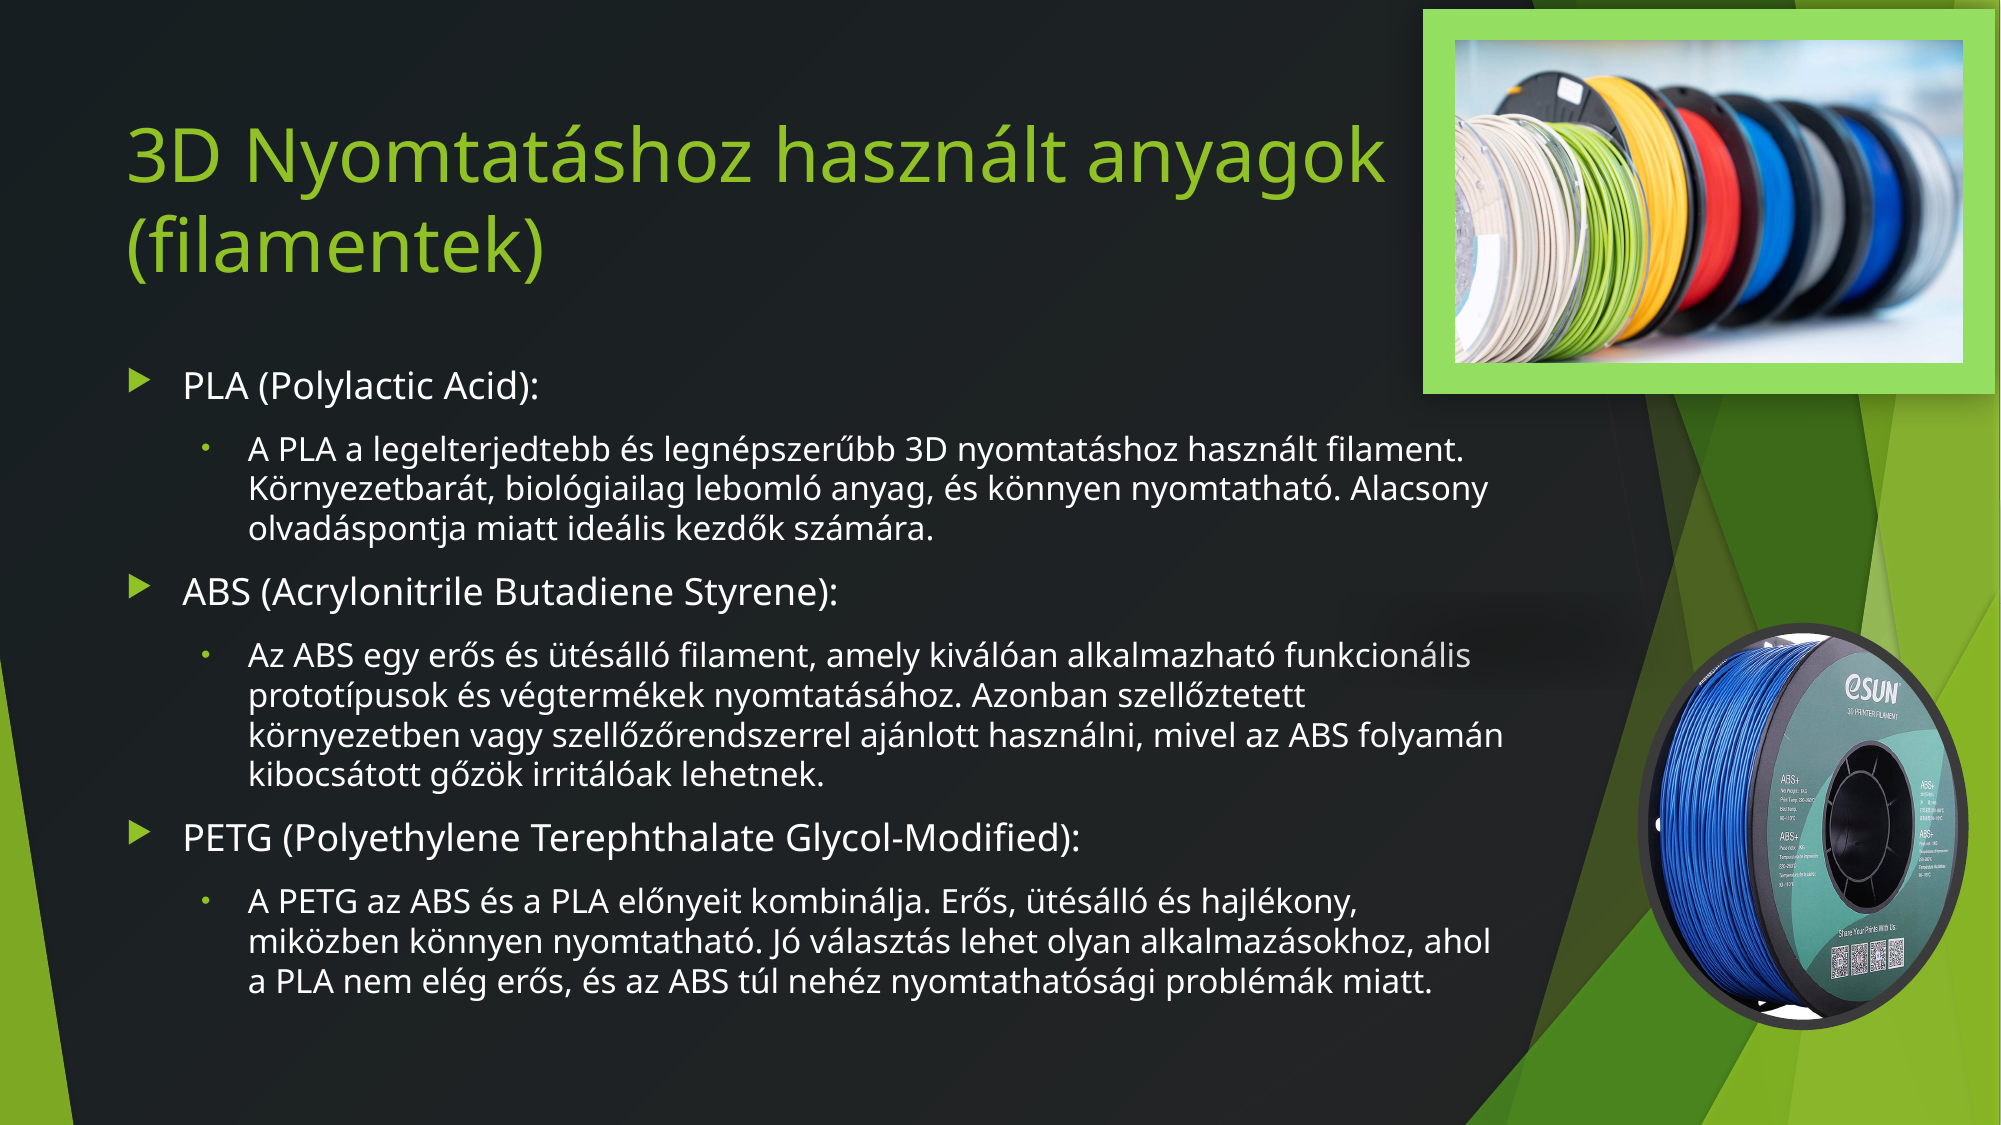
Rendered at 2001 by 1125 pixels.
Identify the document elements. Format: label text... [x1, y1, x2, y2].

picture [1642, 627, 1964, 1026]
list PLA (Polylactic Acid): A PLA a legelterjedtebb és legnépszerűbb 3D nyomtatáshoz használt filament. Környezetbarát, biológiailag lebomló anyag, és könnyen nyomtatható. Alacsony olvadáspontja miatt ideális kezdők számára. ABS (Acrylonitrile Butadiene Styrene): Az ABS egy erős és ütésálló filament, amely kiválóan alkalmazható funkcionális prototípusok és végtermékek nyomtatásához. Azonban szellőztetett környezetben vagy szellőzőrendszerrel ajánlott használni, mivel az ABS folyamán kibocsátott gőzök irritálóak lehetnek. PETG (Polyethylene Terephthalate Glycol-Modified): A PETG az ABS és a PLA előnyeit kombinálja. Erős, ütésálló és hajlékony, miközben könnyen nyomtatható. Jó választás lehet olyan alkalmazásokhoz, ahol a PLA nem elég erős, és az ABS túl nehéz nyomtathatósági problémák miatt. [111, 354, 1522, 1025]
picture [1454, 39, 1964, 364]
title 3D Nyomtatáshoz használt anyagok (filamentek) [111, 99, 1396, 317]
